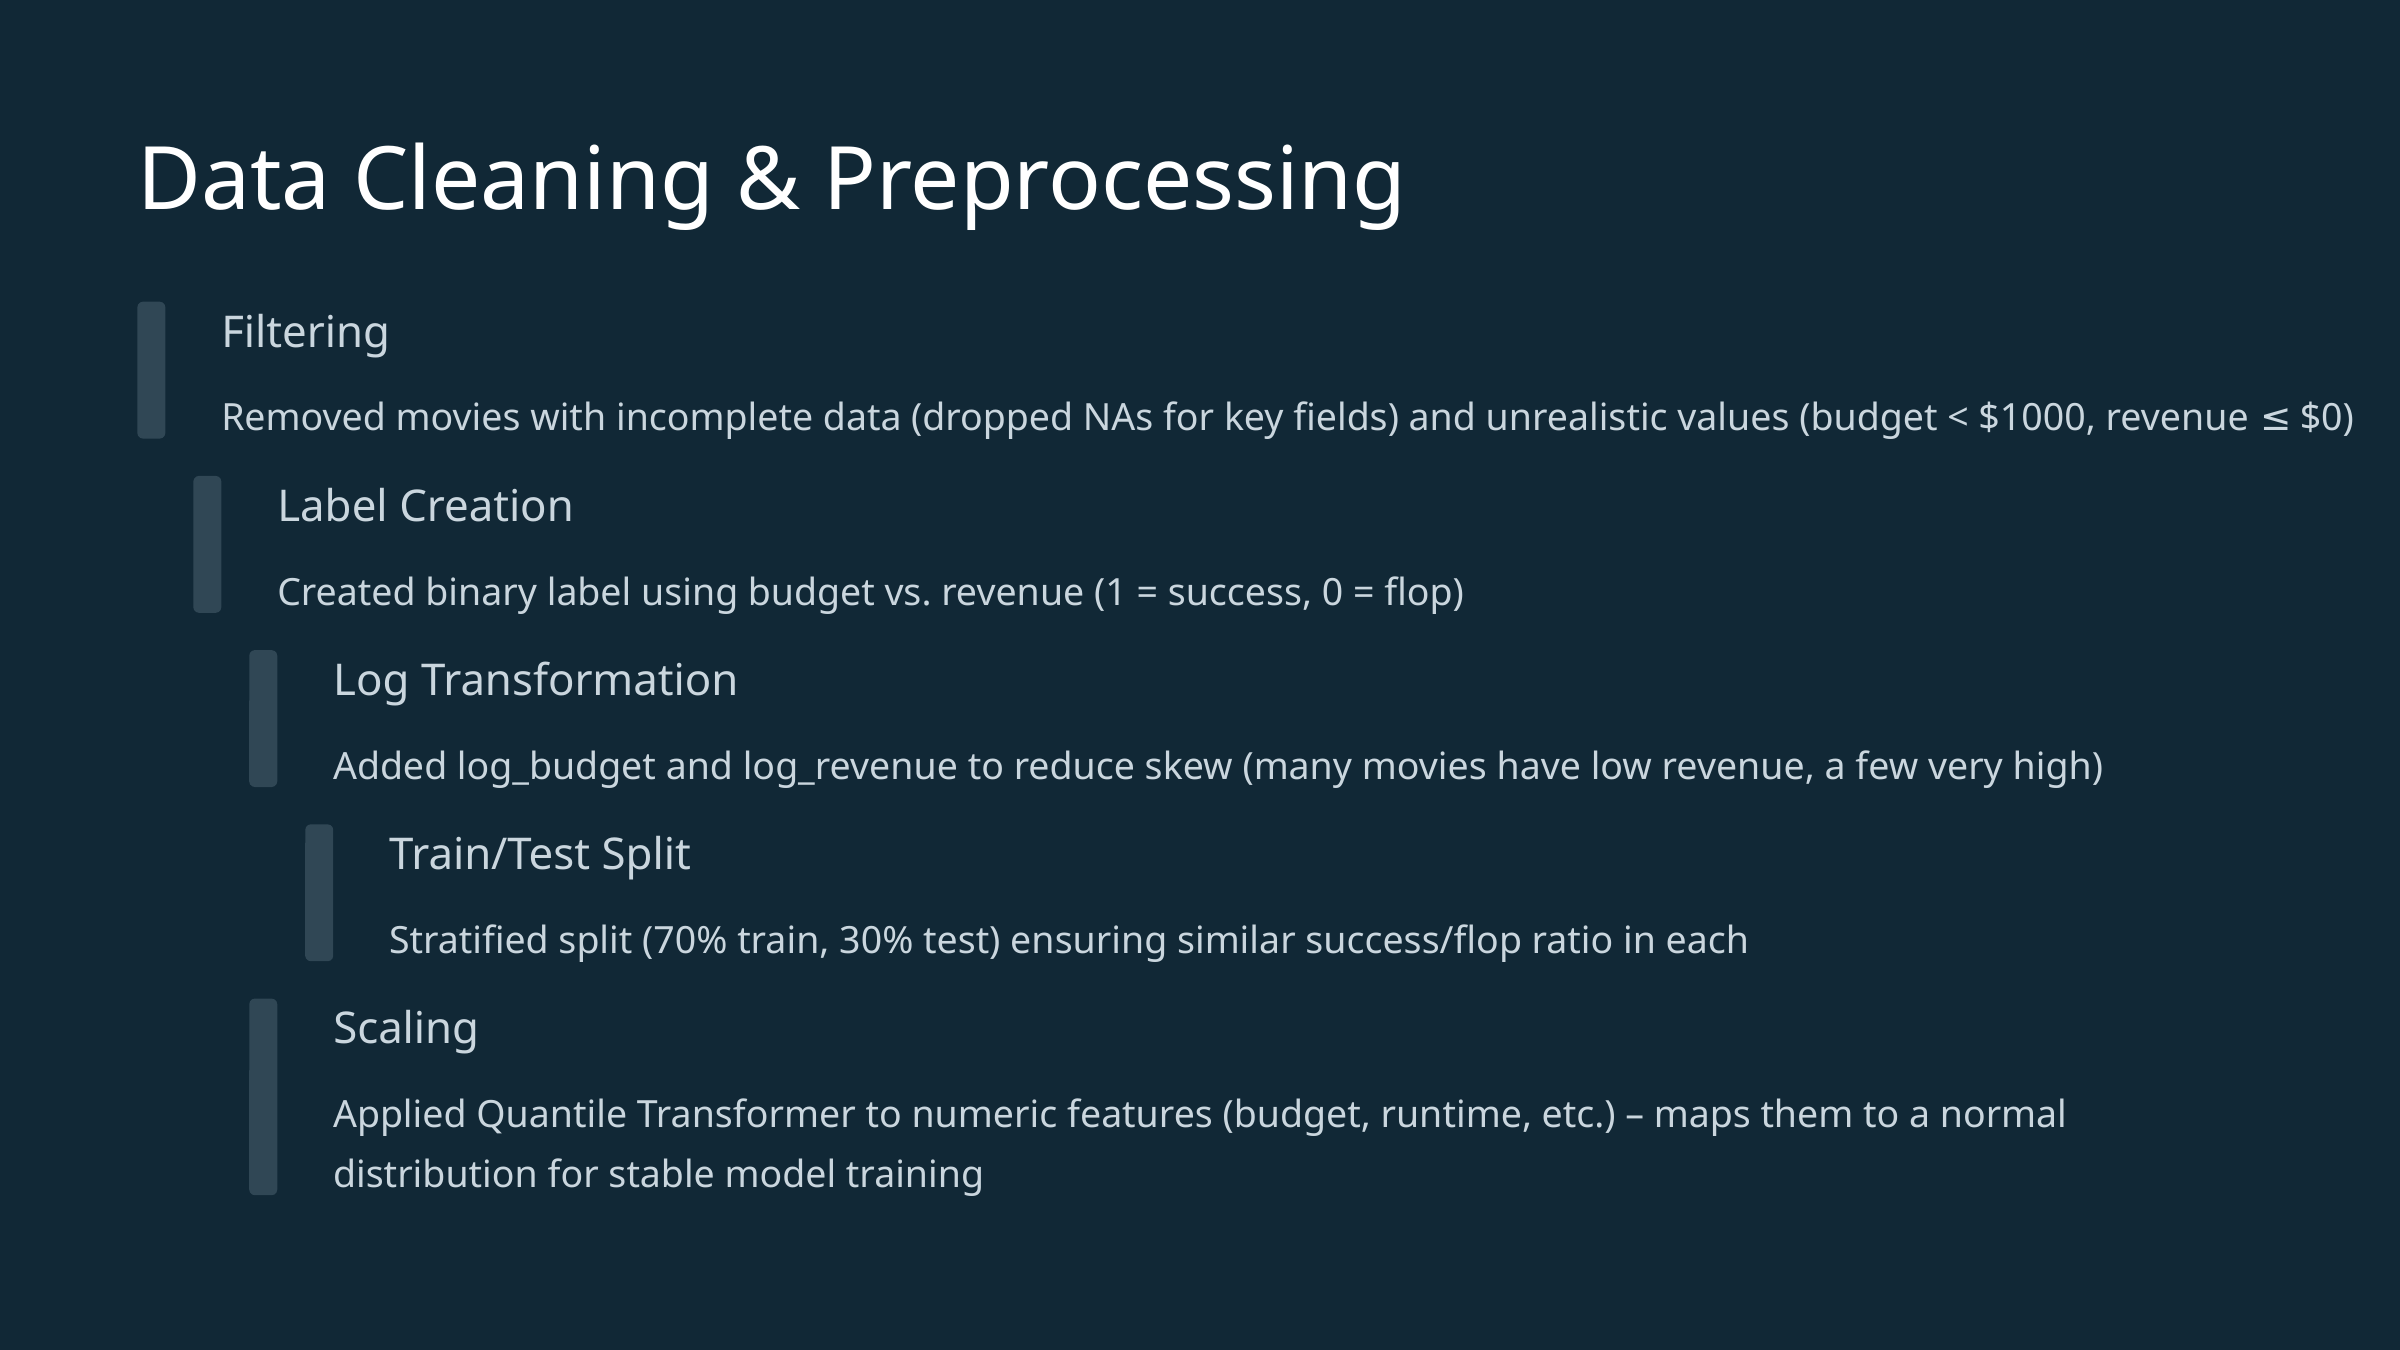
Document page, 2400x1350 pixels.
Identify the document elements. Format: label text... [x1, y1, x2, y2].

text_box [193, 475, 222, 613]
text_box Applied Quantile Transformer to numeric features (budget, runtime, etc.) – maps them to a normal distribution for stable model training [333, 1075, 2263, 1196]
text_box [305, 824, 334, 962]
text_box Filtering [221, 301, 661, 357]
text_box Train/Test Split [389, 824, 829, 880]
text_box Scaling [333, 998, 773, 1054]
text_box Stratified split (70% train, 30% test) ensuring similar success/flop ratio in each [389, 901, 2263, 962]
text_box Log Transformation [333, 650, 856, 705]
text_box Created binary label using budget vs. revenue (1 = success, 0 = flop) [277, 553, 2263, 613]
text_box Added log_budget and log_revenue to reduce skew (many movies have low revenue, a few very high) [333, 727, 2263, 788]
text_box [249, 998, 278, 1196]
text_box [137, 301, 166, 439]
text_box [249, 650, 278, 788]
text_box Removed movies with incomplete data (dropped NAs for key fields) and unrealistic values (budget < $1000, revenue ≤ $0) [221, 378, 2263, 439]
text_box Label Creation [277, 475, 717, 531]
text_box Data Cleaning & Preprocessing [137, 117, 1758, 228]
